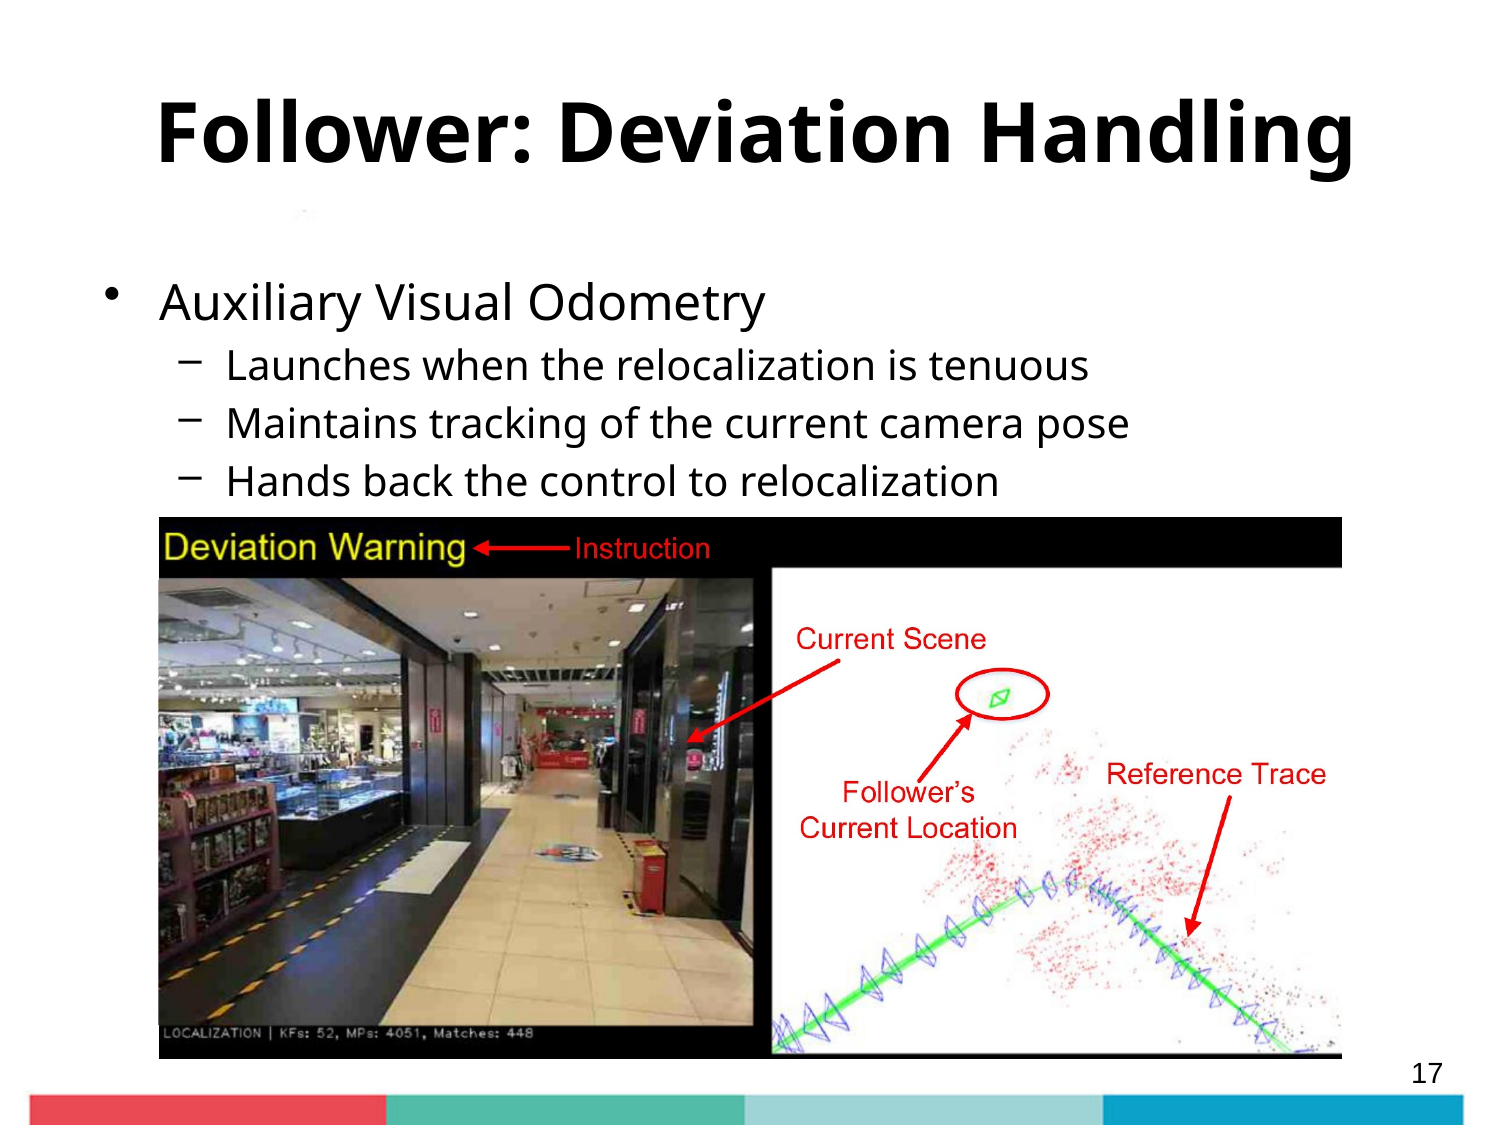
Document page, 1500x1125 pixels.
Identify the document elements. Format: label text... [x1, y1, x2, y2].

title Follower: Deviation Handling [87, 45, 1425, 213]
slide_number 17 [1108, 1046, 1459, 1125]
picture [0, 0, 1500, 1125]
list Auxiliary Visual Odometry Launches when the relocalization is tenuous Maintains tracking of the current camera pose Hands back the control to relocalization [88, 262, 1424, 1012]
